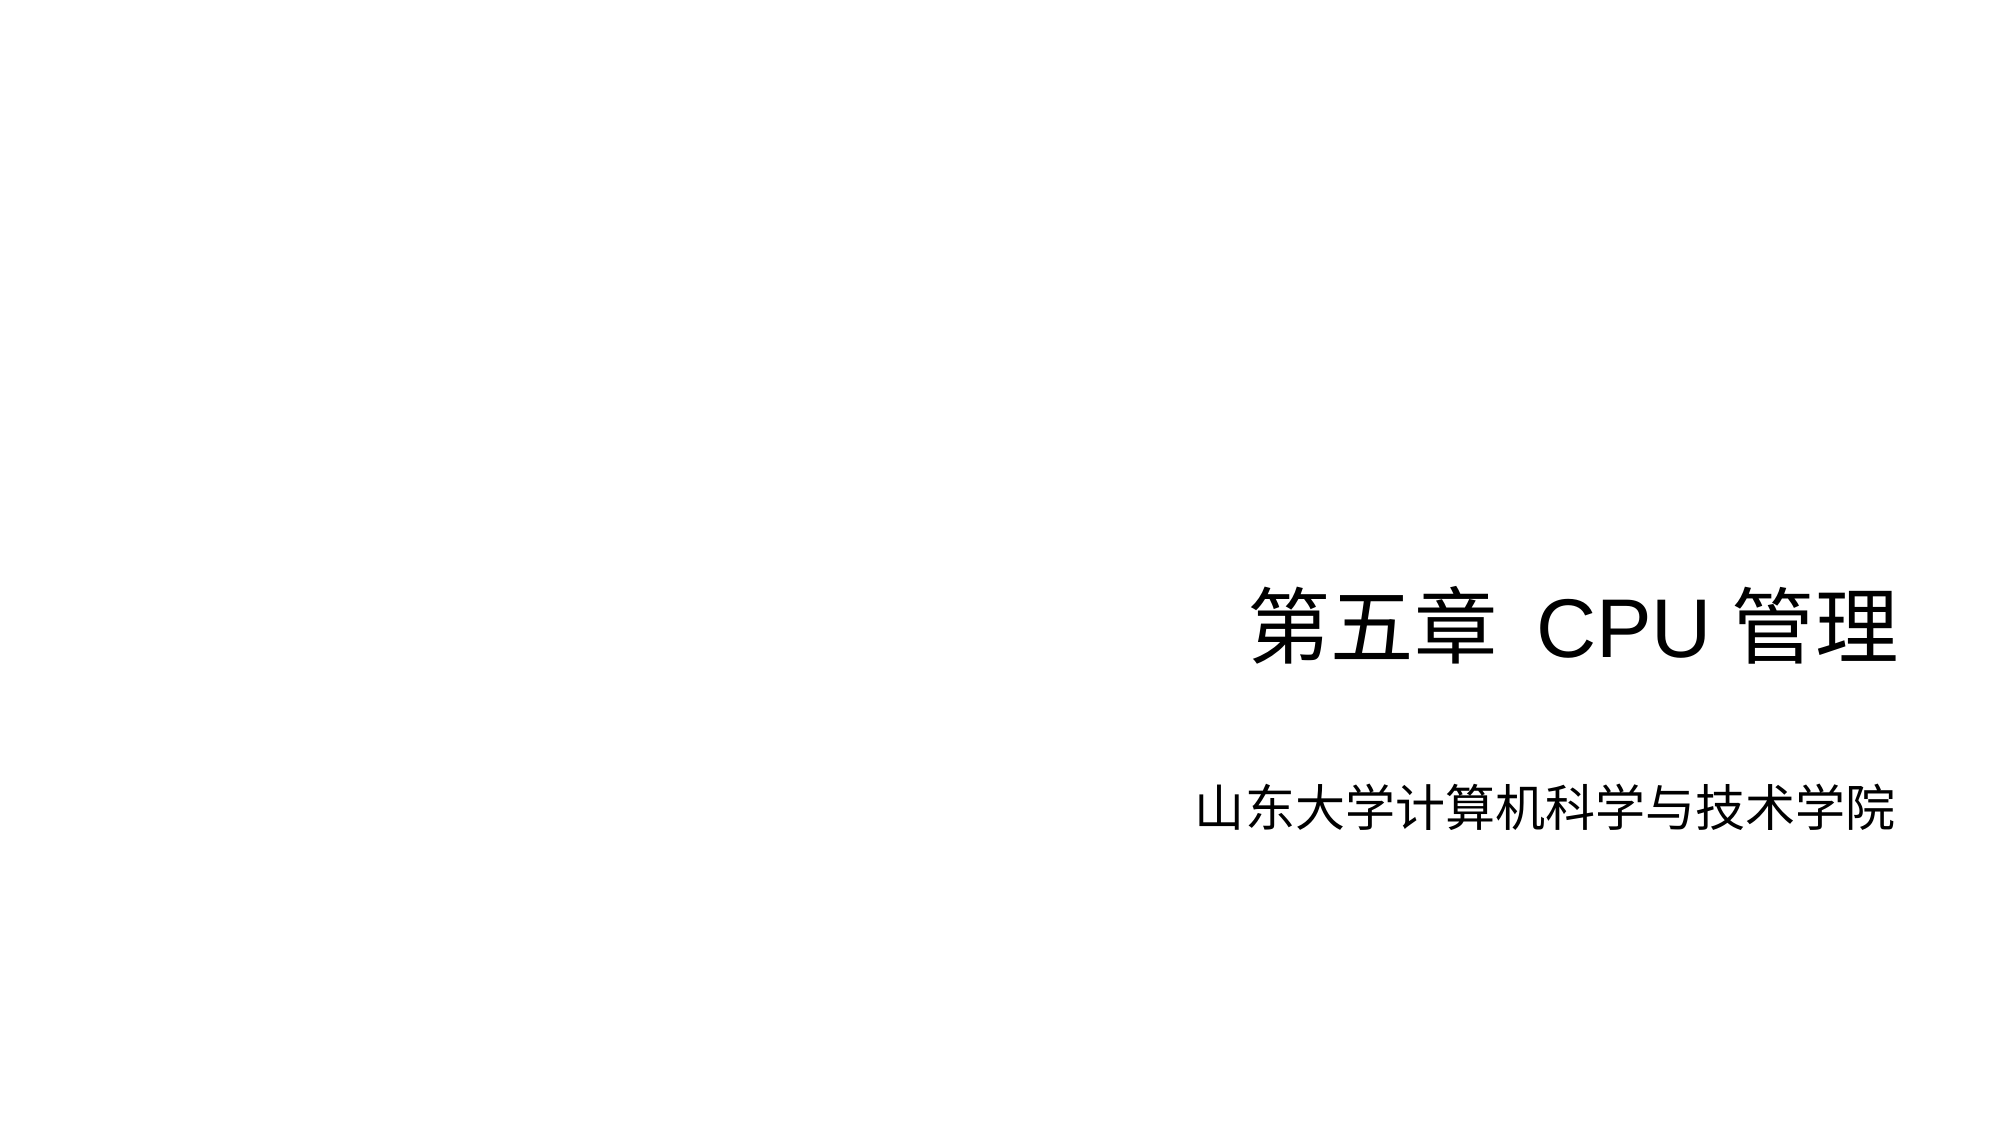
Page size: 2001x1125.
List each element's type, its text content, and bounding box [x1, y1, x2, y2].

title 第五章 CPU管理 [495, 538, 1914, 710]
subtitle 山东大学计算机科学与技术学院 [509, 738, 1910, 866]
